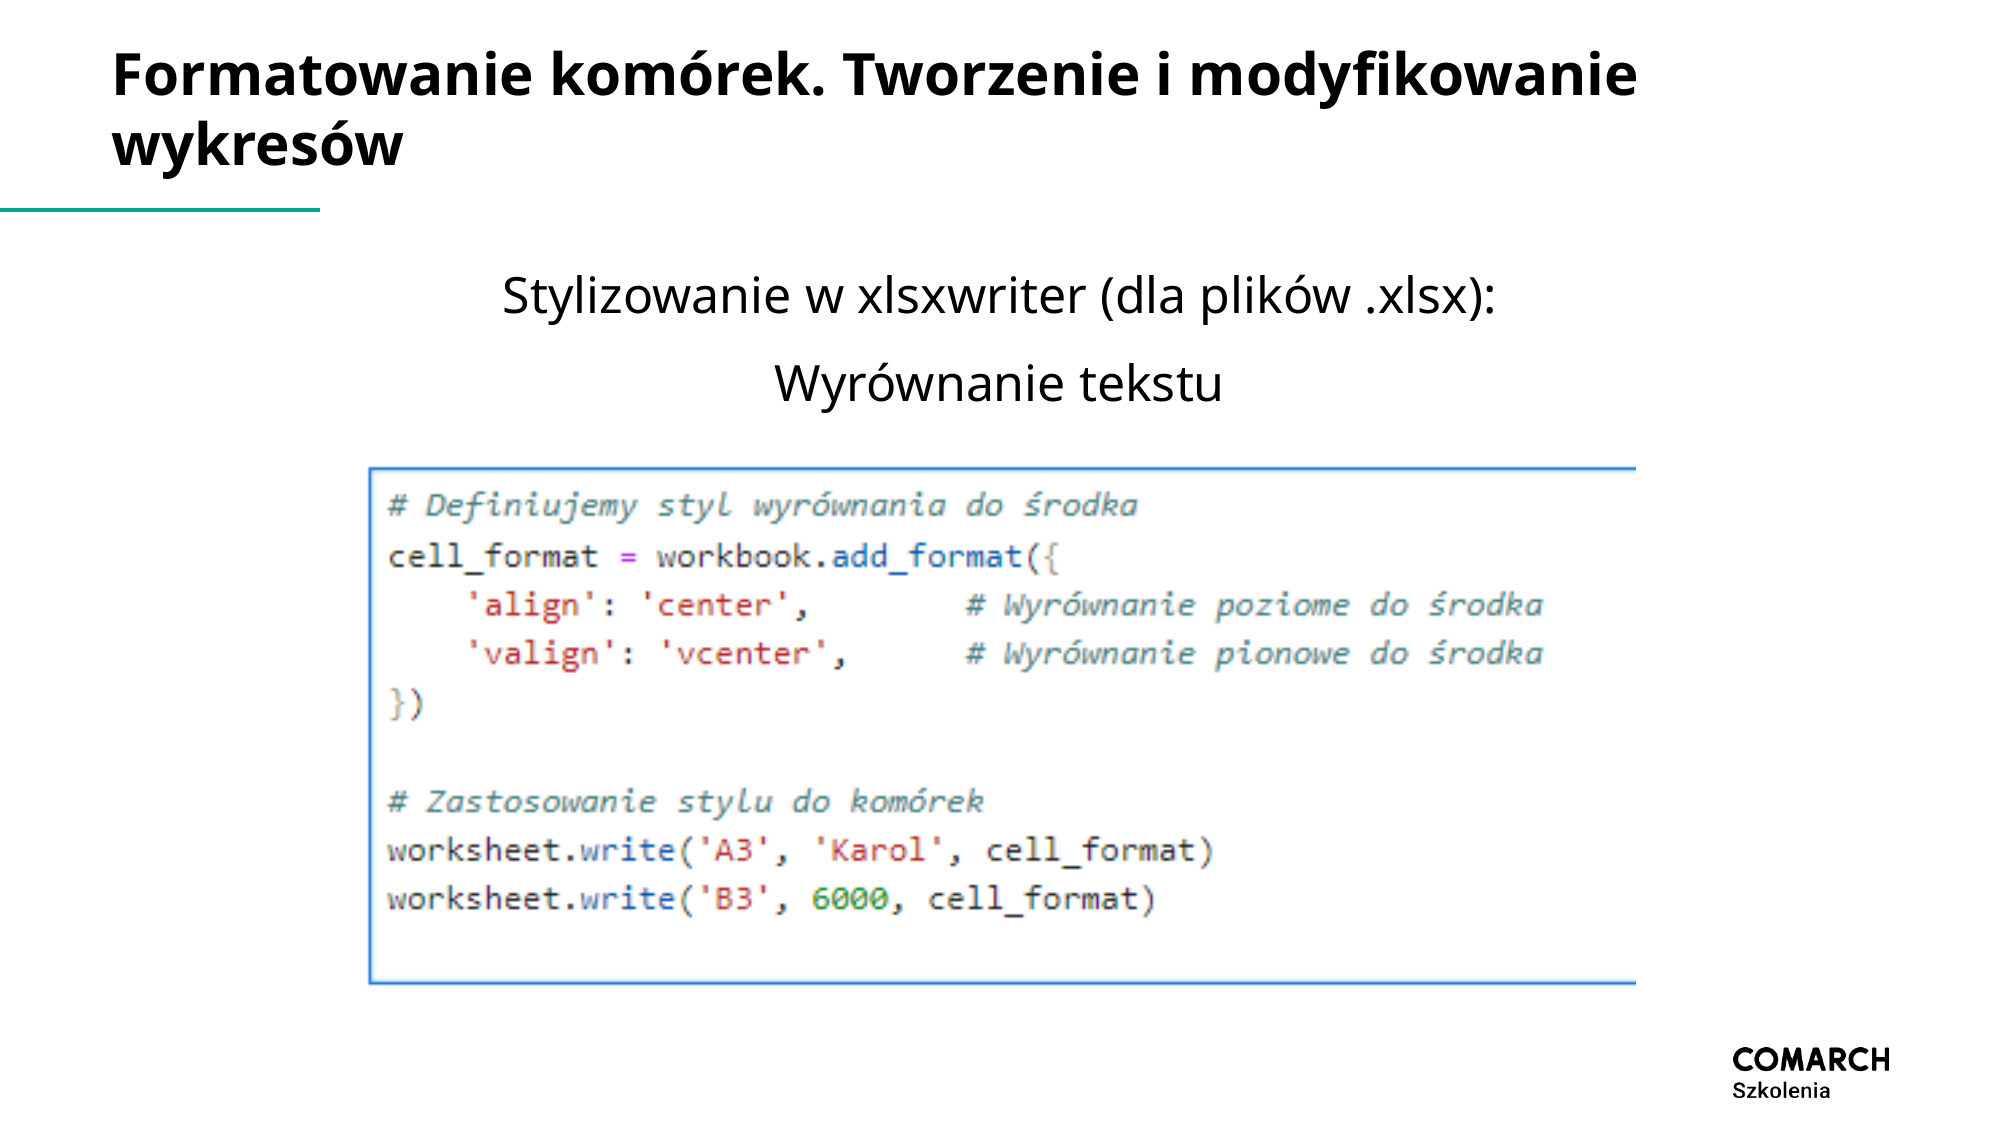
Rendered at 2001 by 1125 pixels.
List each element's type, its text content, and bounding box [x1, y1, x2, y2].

title Formatowanie komórek. Tworzenie i modyfikowanie wykresów [111, 0, 1889, 185]
list Stylizowanie w xlsxwriter (dla plików .xlsx): Wyrównanie tekstu [111, 243, 1889, 1000]
picture [1733, 1047, 1889, 1098]
picture [364, 460, 1636, 999]
